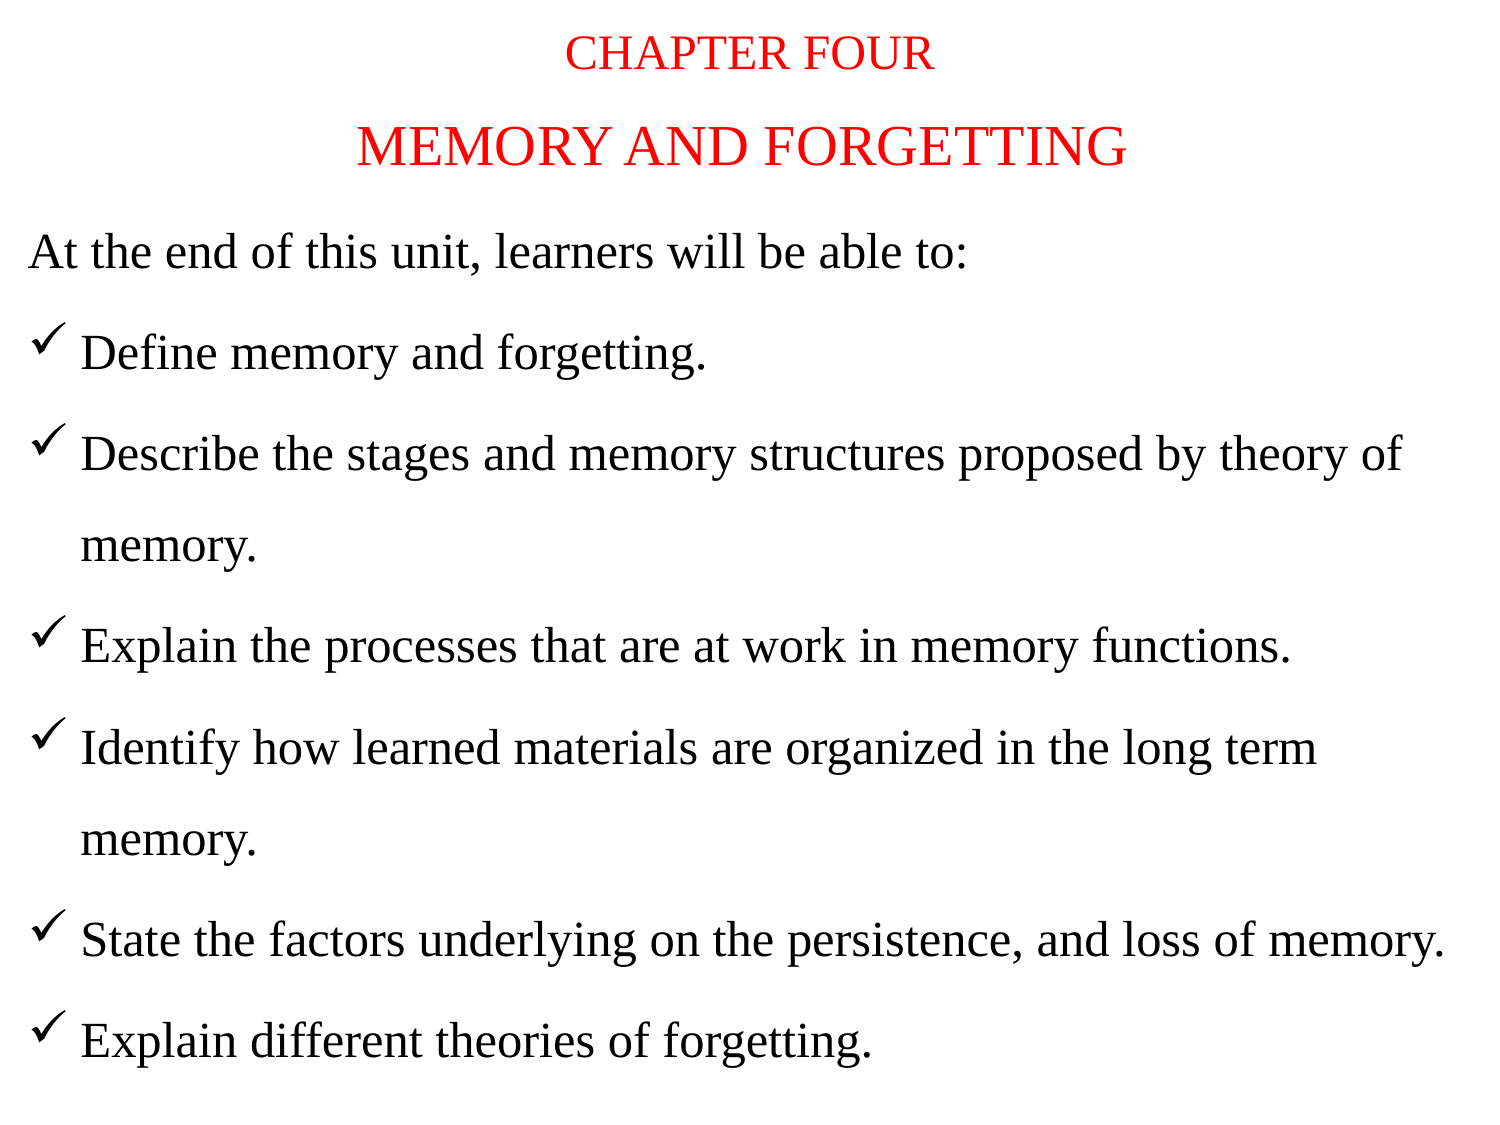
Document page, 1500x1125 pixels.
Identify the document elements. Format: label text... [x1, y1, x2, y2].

title CHAPTER FOUR [75, 12, 1425, 88]
list MEMORY AND FORGETTING At the end of this unit, learners will be able to: Define memory and forgetting. Describe the stages and memory structures proposed by theory of memory. Explain the processes that are at work in memory functions. Identify how learned materials are organized in the long term memory. State the factors underlying on the persistence, and loss of memory. Explain different theories of forgetting. [12, 99, 1488, 1125]
